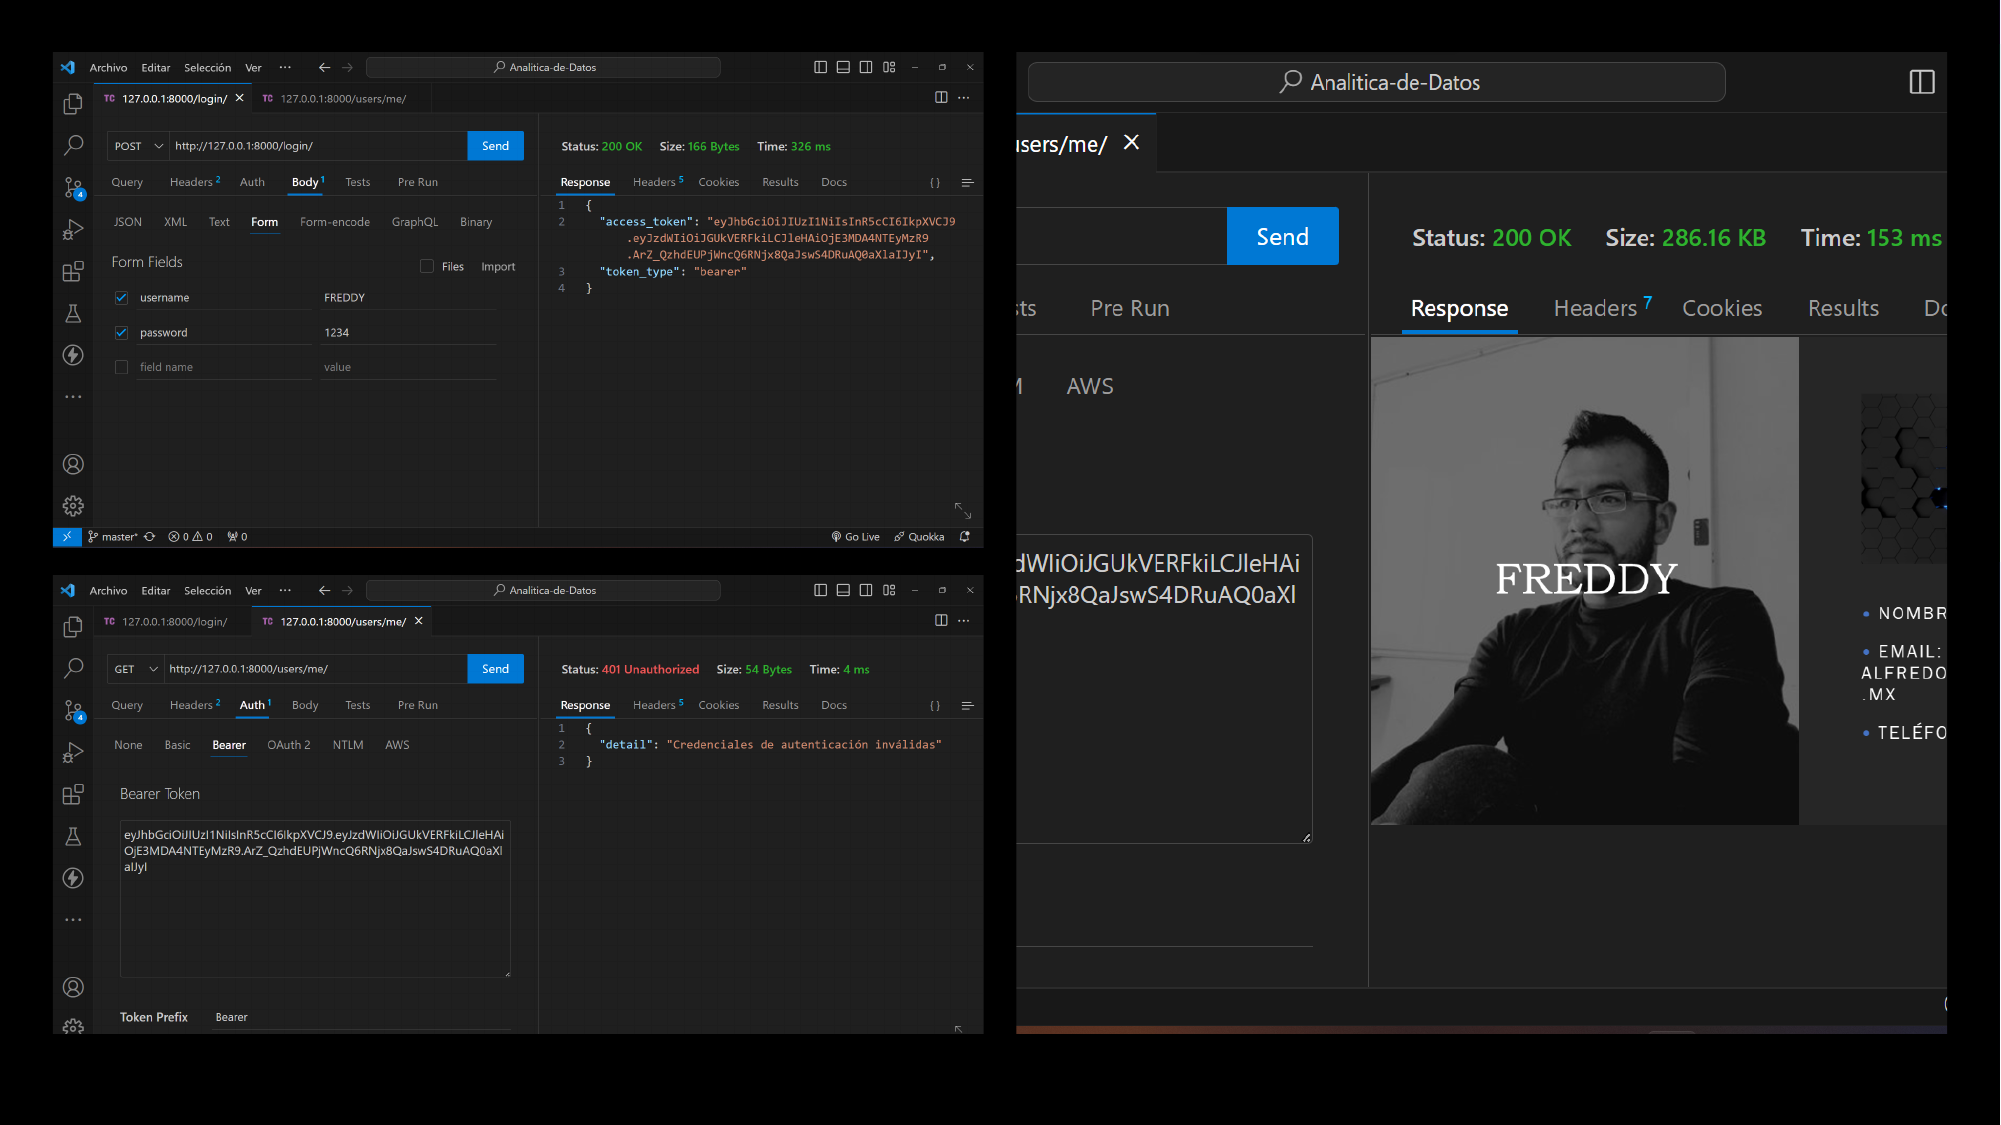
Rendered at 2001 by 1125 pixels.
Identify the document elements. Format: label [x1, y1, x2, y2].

picture [1016, 52, 1948, 1034]
text_box [0, 0, 2000, 1125]
picture [52, 52, 984, 548]
picture [52, 575, 984, 1034]
